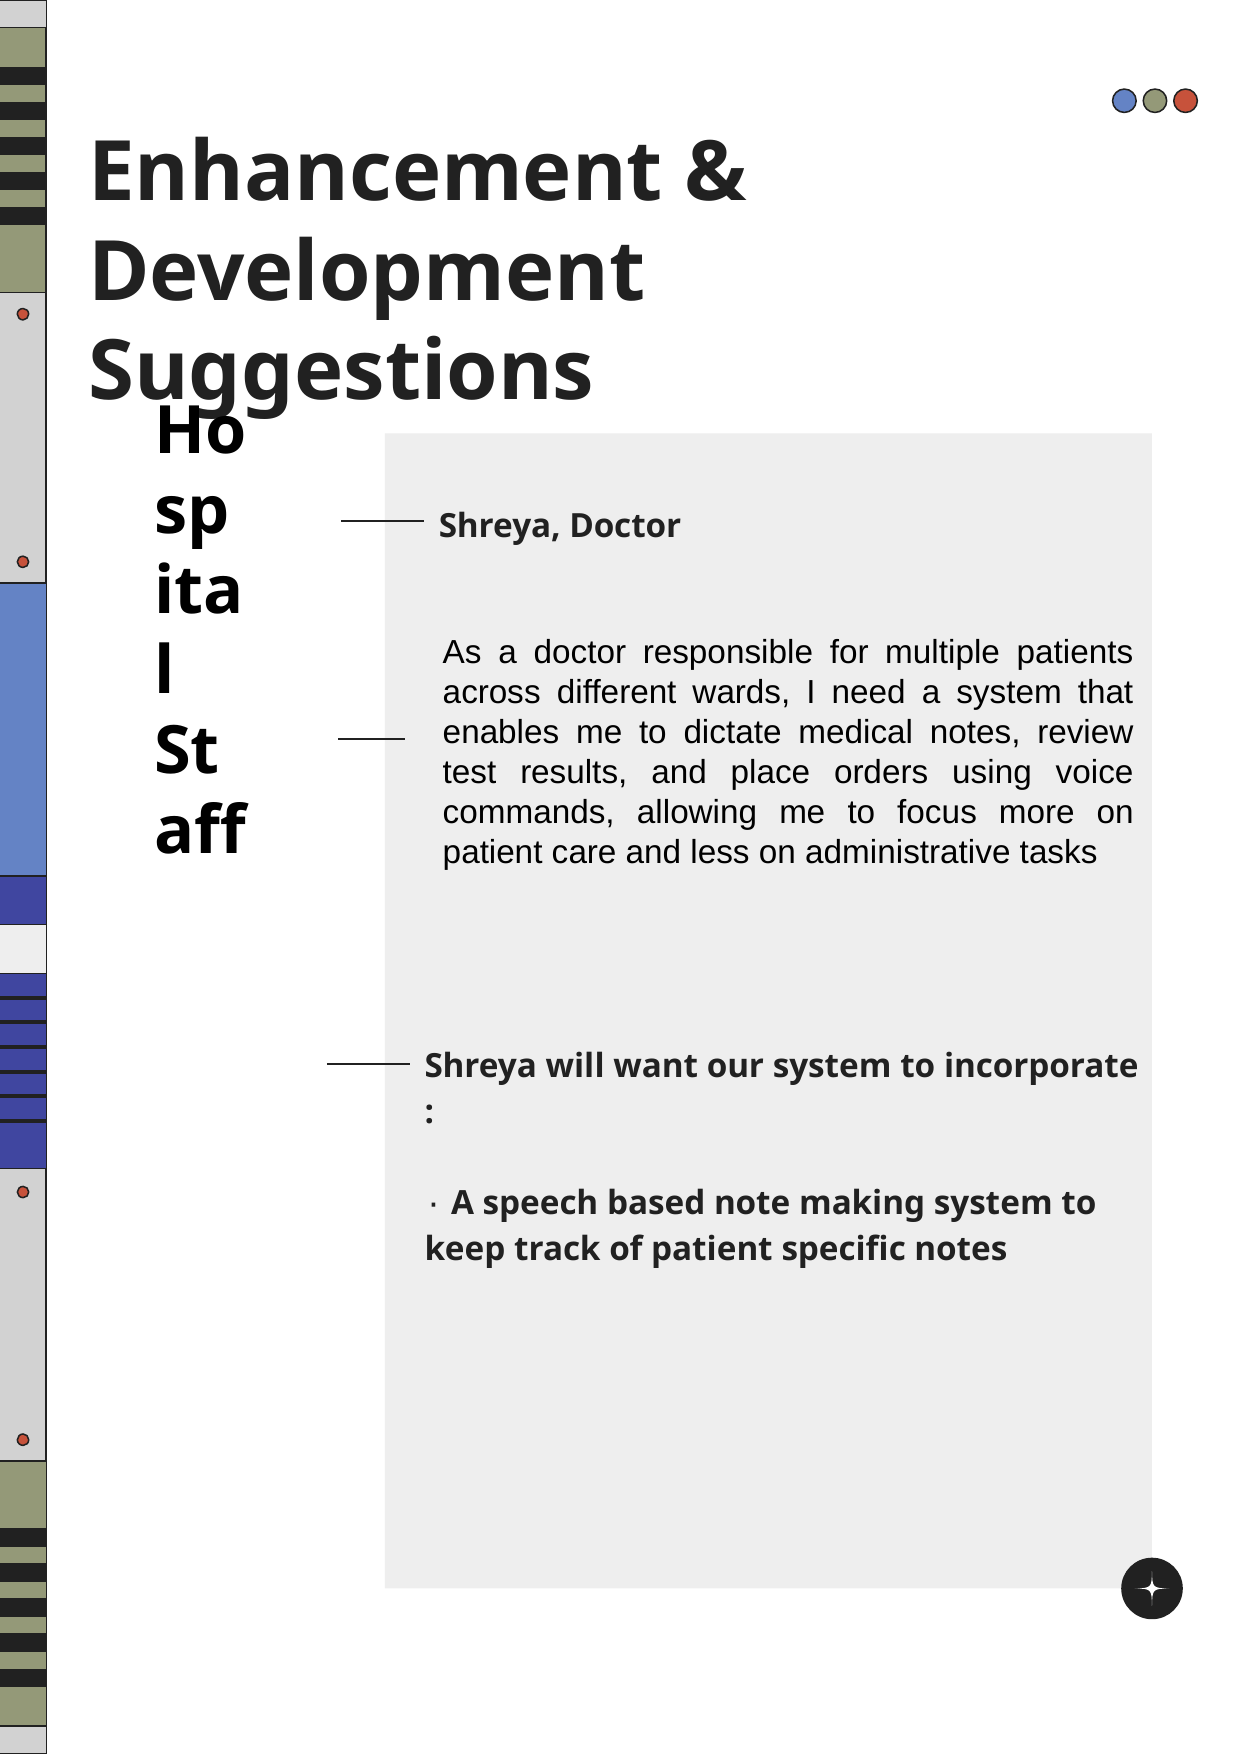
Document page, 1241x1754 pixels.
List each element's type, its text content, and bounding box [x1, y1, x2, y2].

text_box Hospital Staff [139, 379, 264, 875]
text_box [384, 433, 1152, 1063]
text_box As a doctor responsible for multiple patients across different wards, I need a system that enables me to dictate medical notes, review test results, and place orders using voice commands, allowing me to focus more on patient care and less on administrative tasks [427, 615, 1150, 962]
text_box [384, 1070, 1152, 1589]
text_box Shreya will want our system to incorporate : ۰ A speech based note making system to keep track of patient specific notes [409, 1022, 1156, 1383]
title Enhancement & Development Suggestions [73, 101, 1182, 329]
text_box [1112, 88, 1198, 113]
text_box Shreya, Doctor [423, 490, 1118, 551]
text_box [1121, 1558, 1183, 1619]
